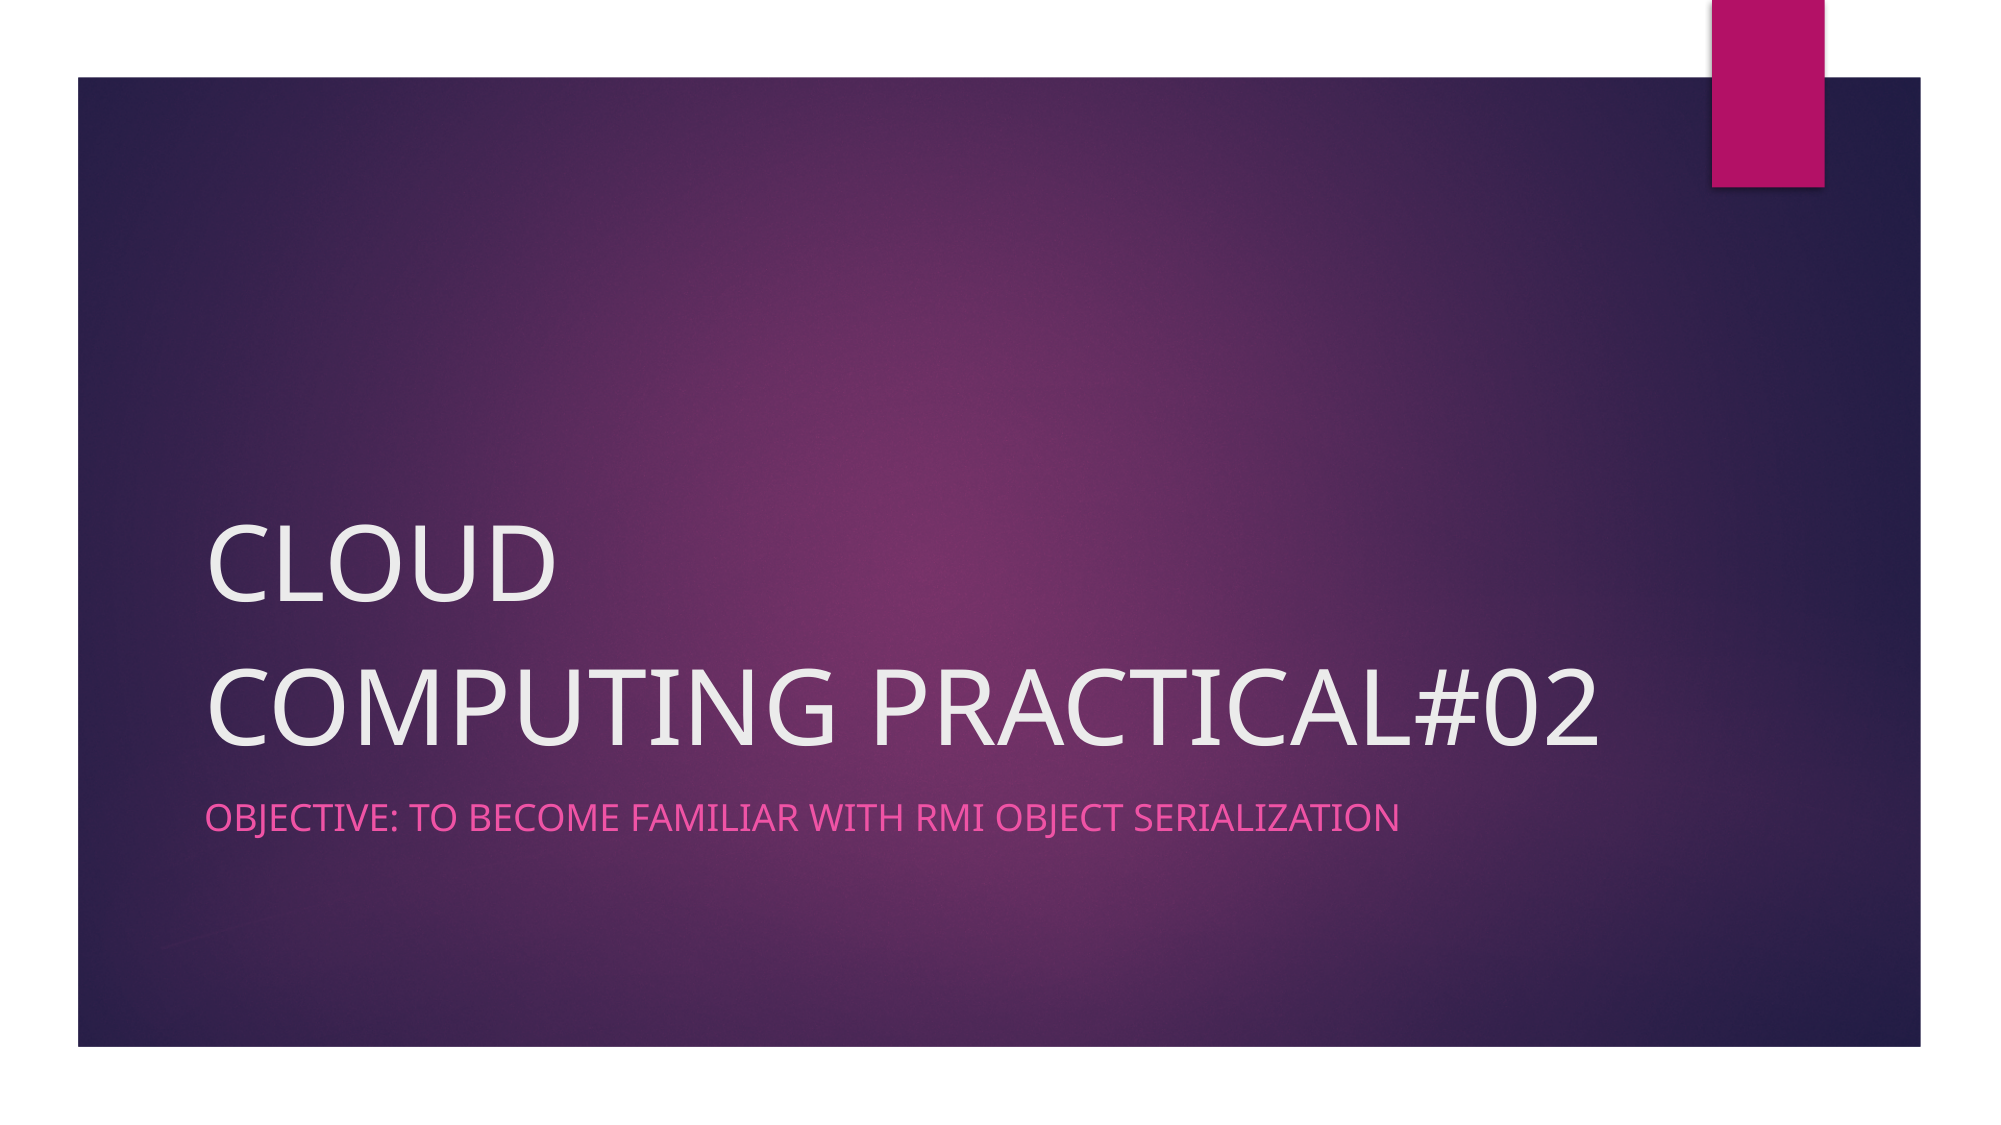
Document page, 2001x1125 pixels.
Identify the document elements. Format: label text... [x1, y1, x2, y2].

picture [79, 78, 1920, 1046]
text_box CLOUD COMPUTING PRACTICAL#02 [189, 344, 1638, 783]
text_box OBJECTIVE: TO BECOME FAMILIAR WITH RMI OBJECT SERIALIZATION [189, 783, 1638, 925]
